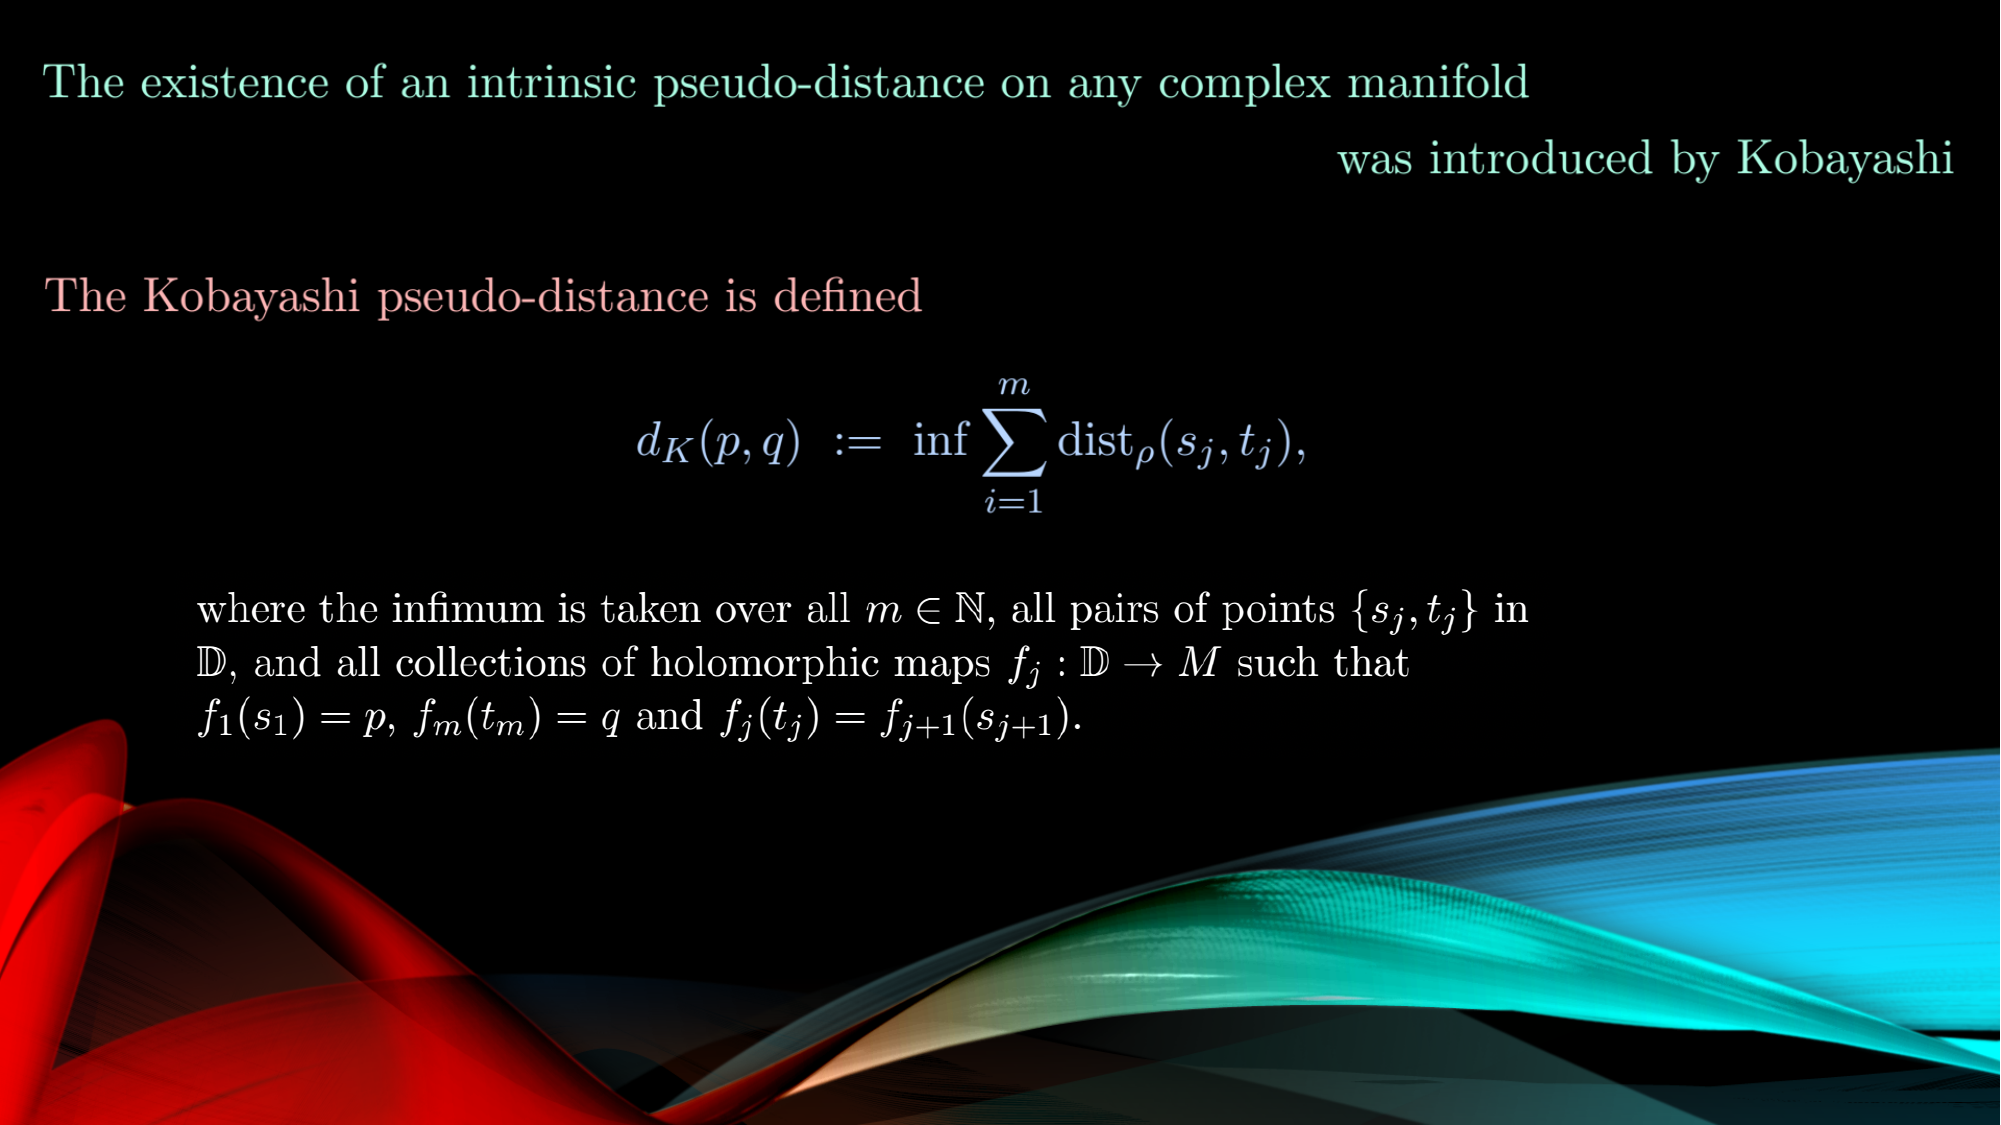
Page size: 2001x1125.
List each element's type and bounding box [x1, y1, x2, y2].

picture [19, 248, 1348, 545]
picture [0, 571, 2000, 1125]
picture [19, 28, 1981, 205]
